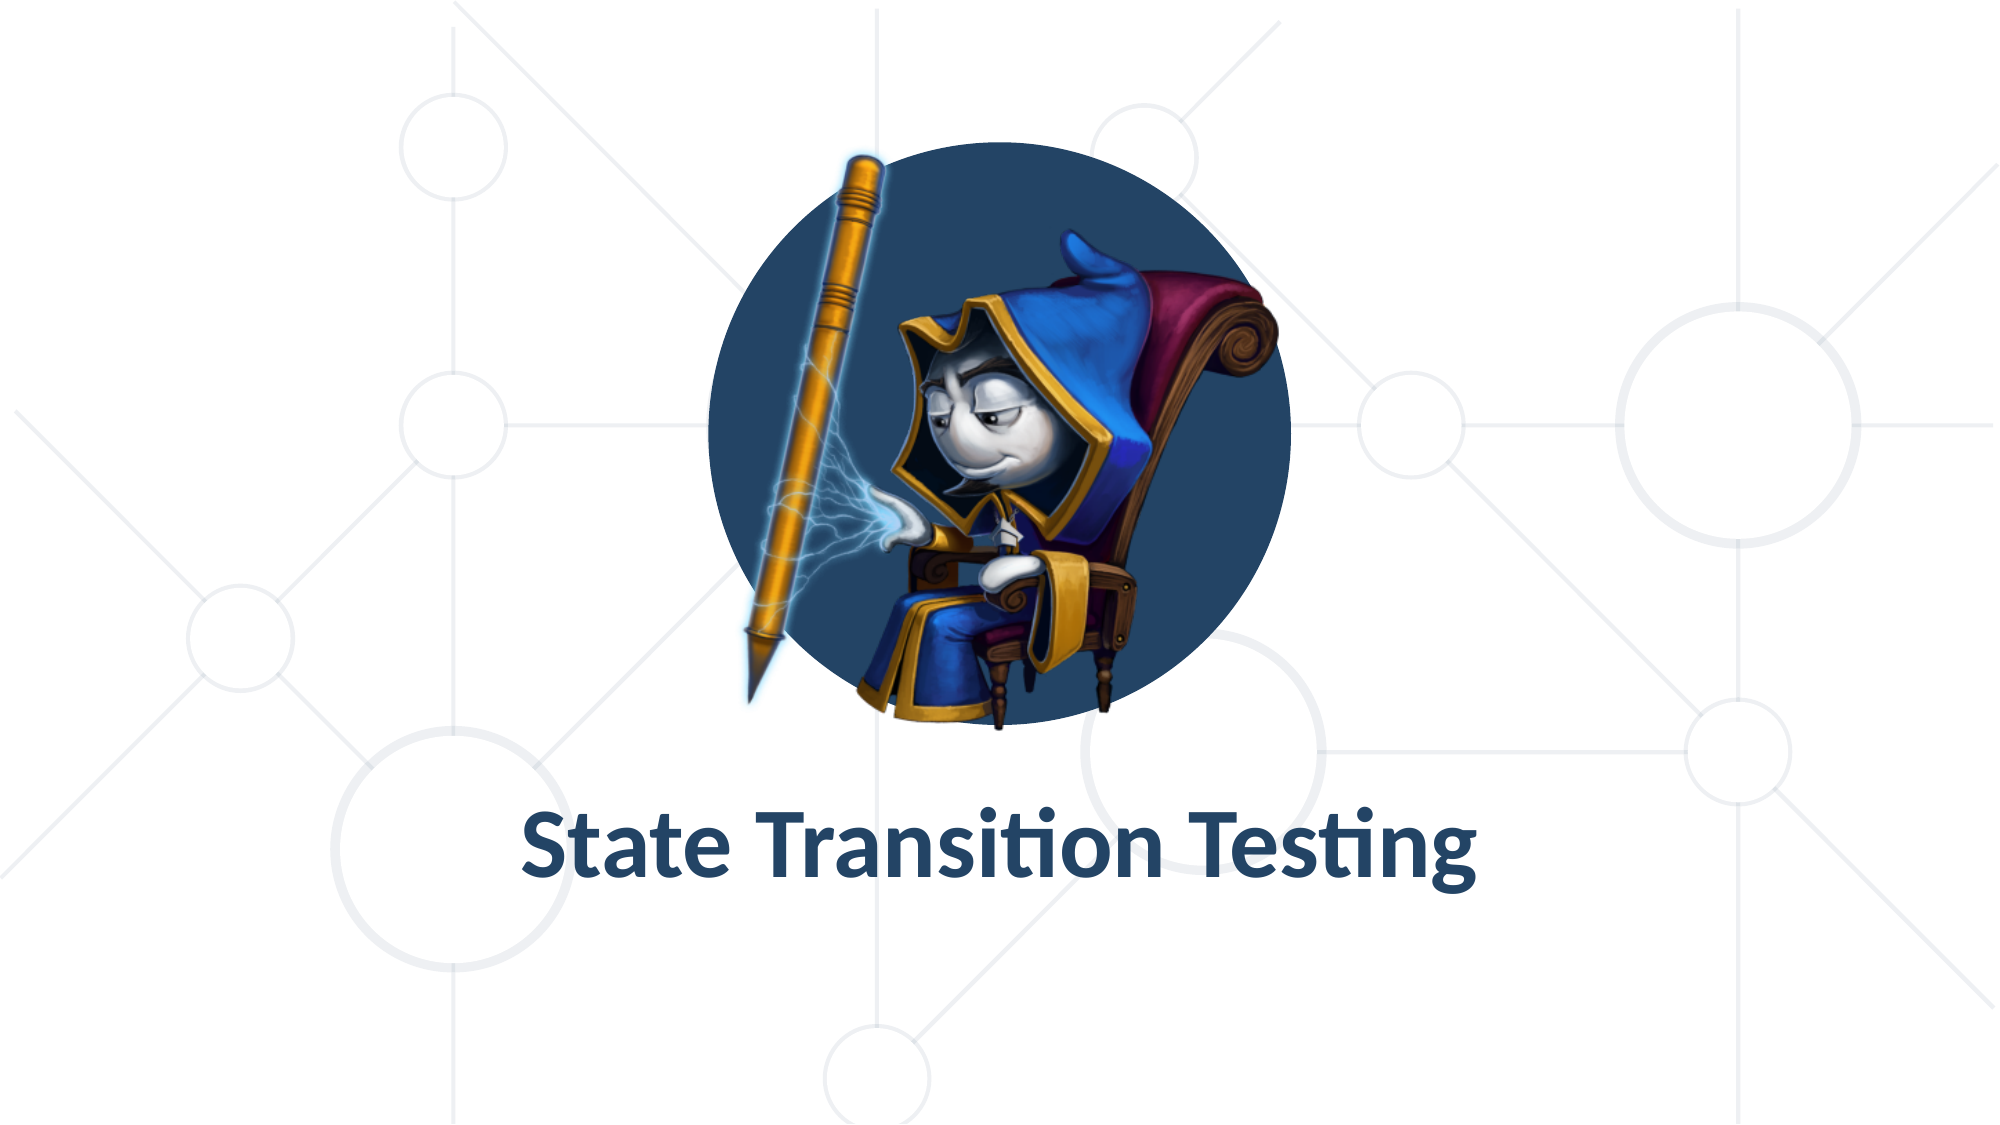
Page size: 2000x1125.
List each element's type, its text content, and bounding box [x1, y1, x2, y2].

picture [711, 141, 1290, 740]
list State Transition Testing [100, 771, 1899, 898]
